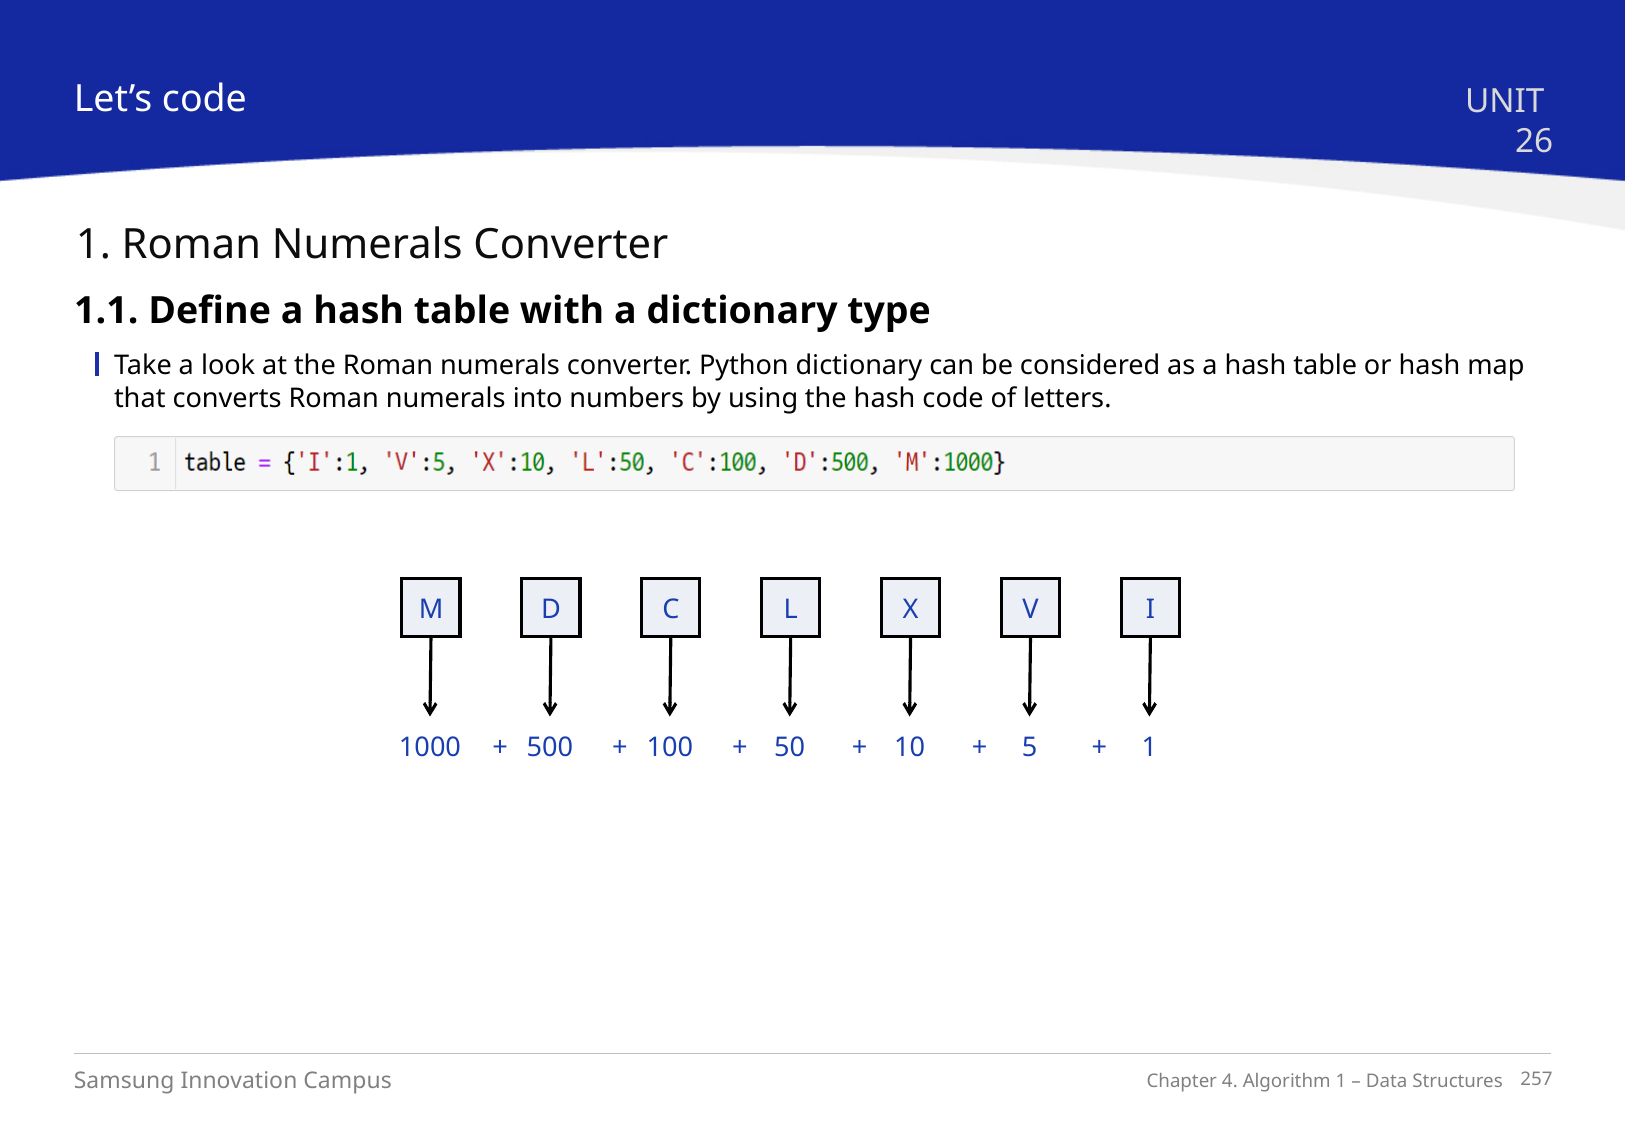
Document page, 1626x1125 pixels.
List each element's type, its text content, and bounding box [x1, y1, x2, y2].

text_box Take a look at the Roman numerals converter. Python dictionary can be considered as a hash table or hash map that converts Roman numerals into numbers by using the hash code of letters. [94, 346, 1554, 413]
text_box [59, 216, 1554, 339]
text_box UNIT 26 [1422, 78, 1554, 159]
picture [0, 0, 1625, 1125]
text_box Let’s code [73, 73, 981, 120]
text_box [389, 578, 1191, 775]
